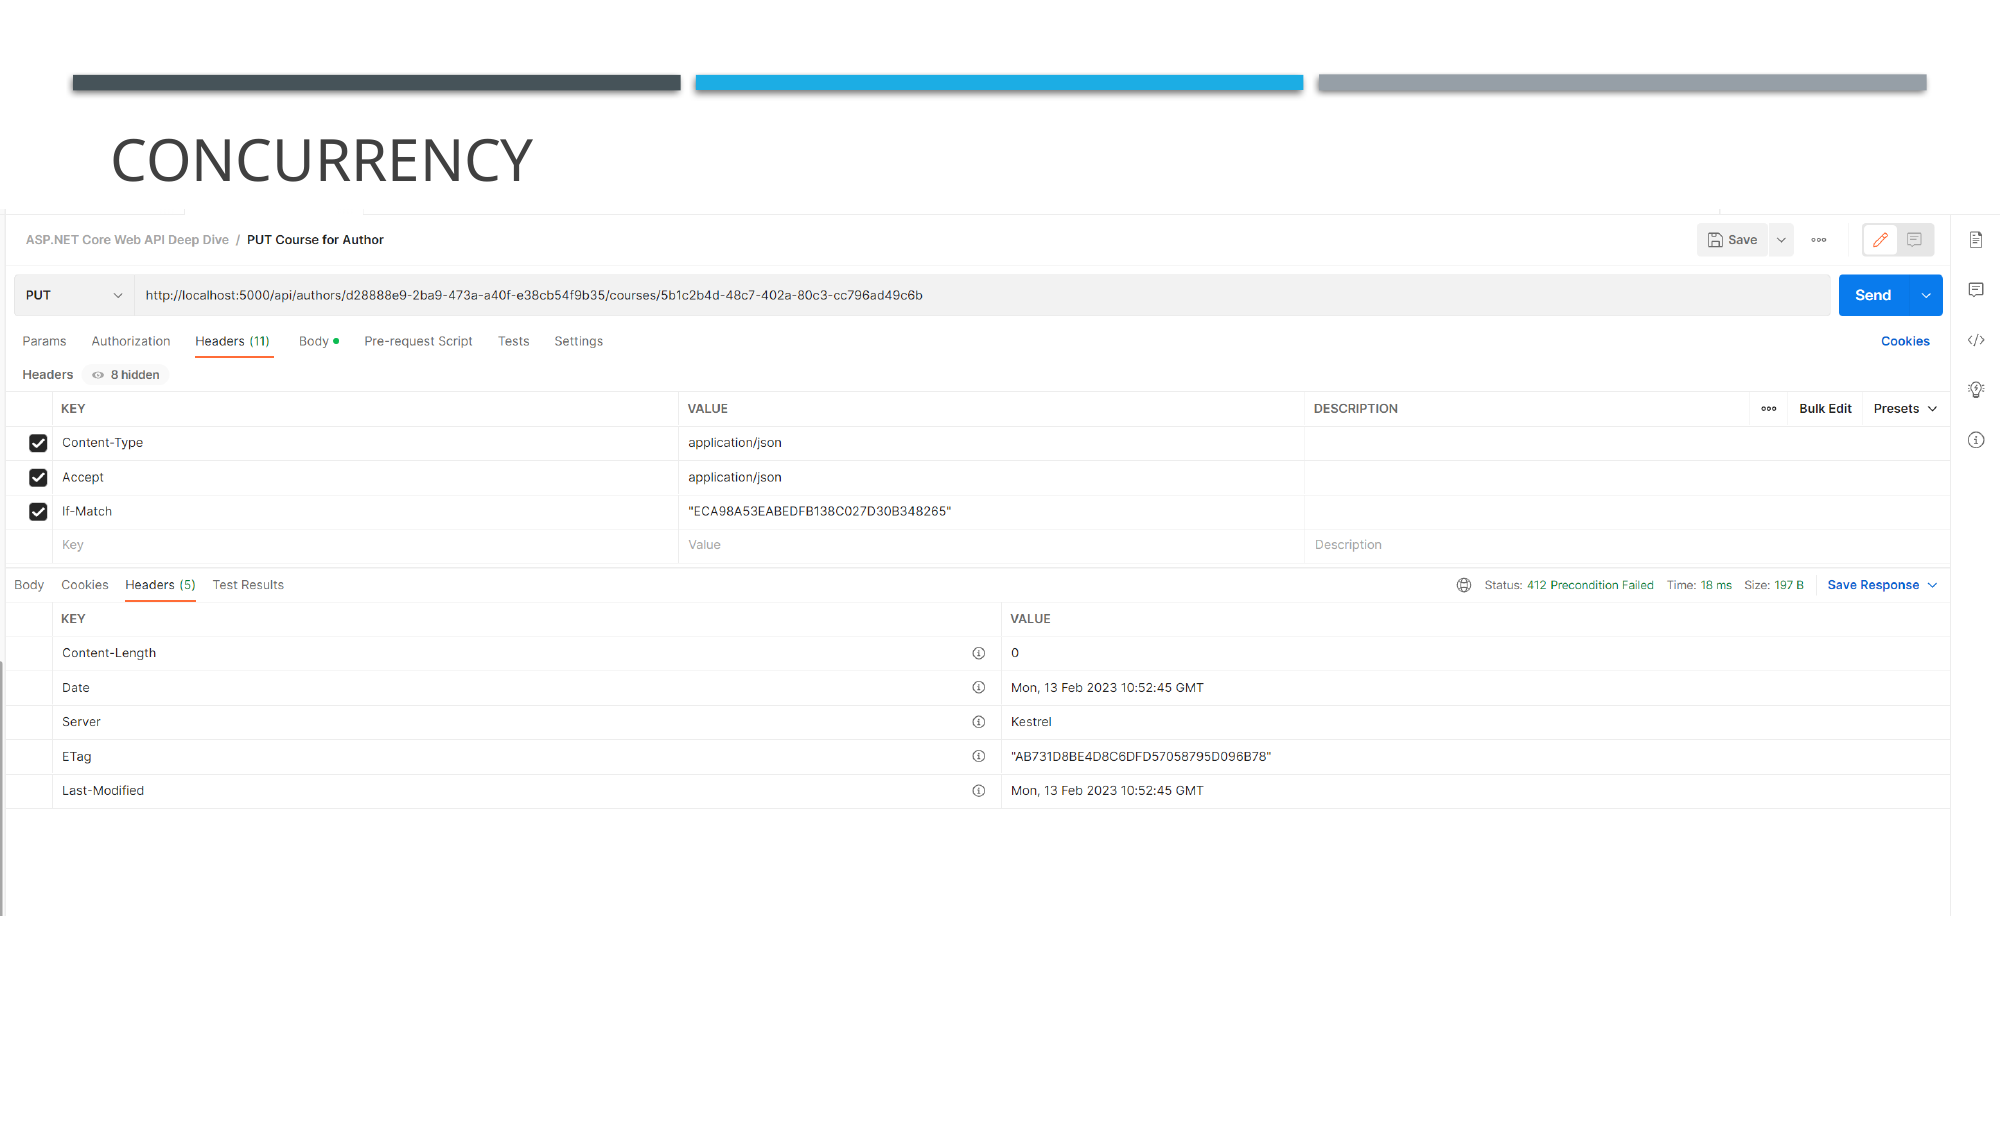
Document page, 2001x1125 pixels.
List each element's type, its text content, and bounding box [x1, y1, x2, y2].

title CONCURRENCY [95, 115, 1905, 201]
picture [0, 209, 2000, 916]
